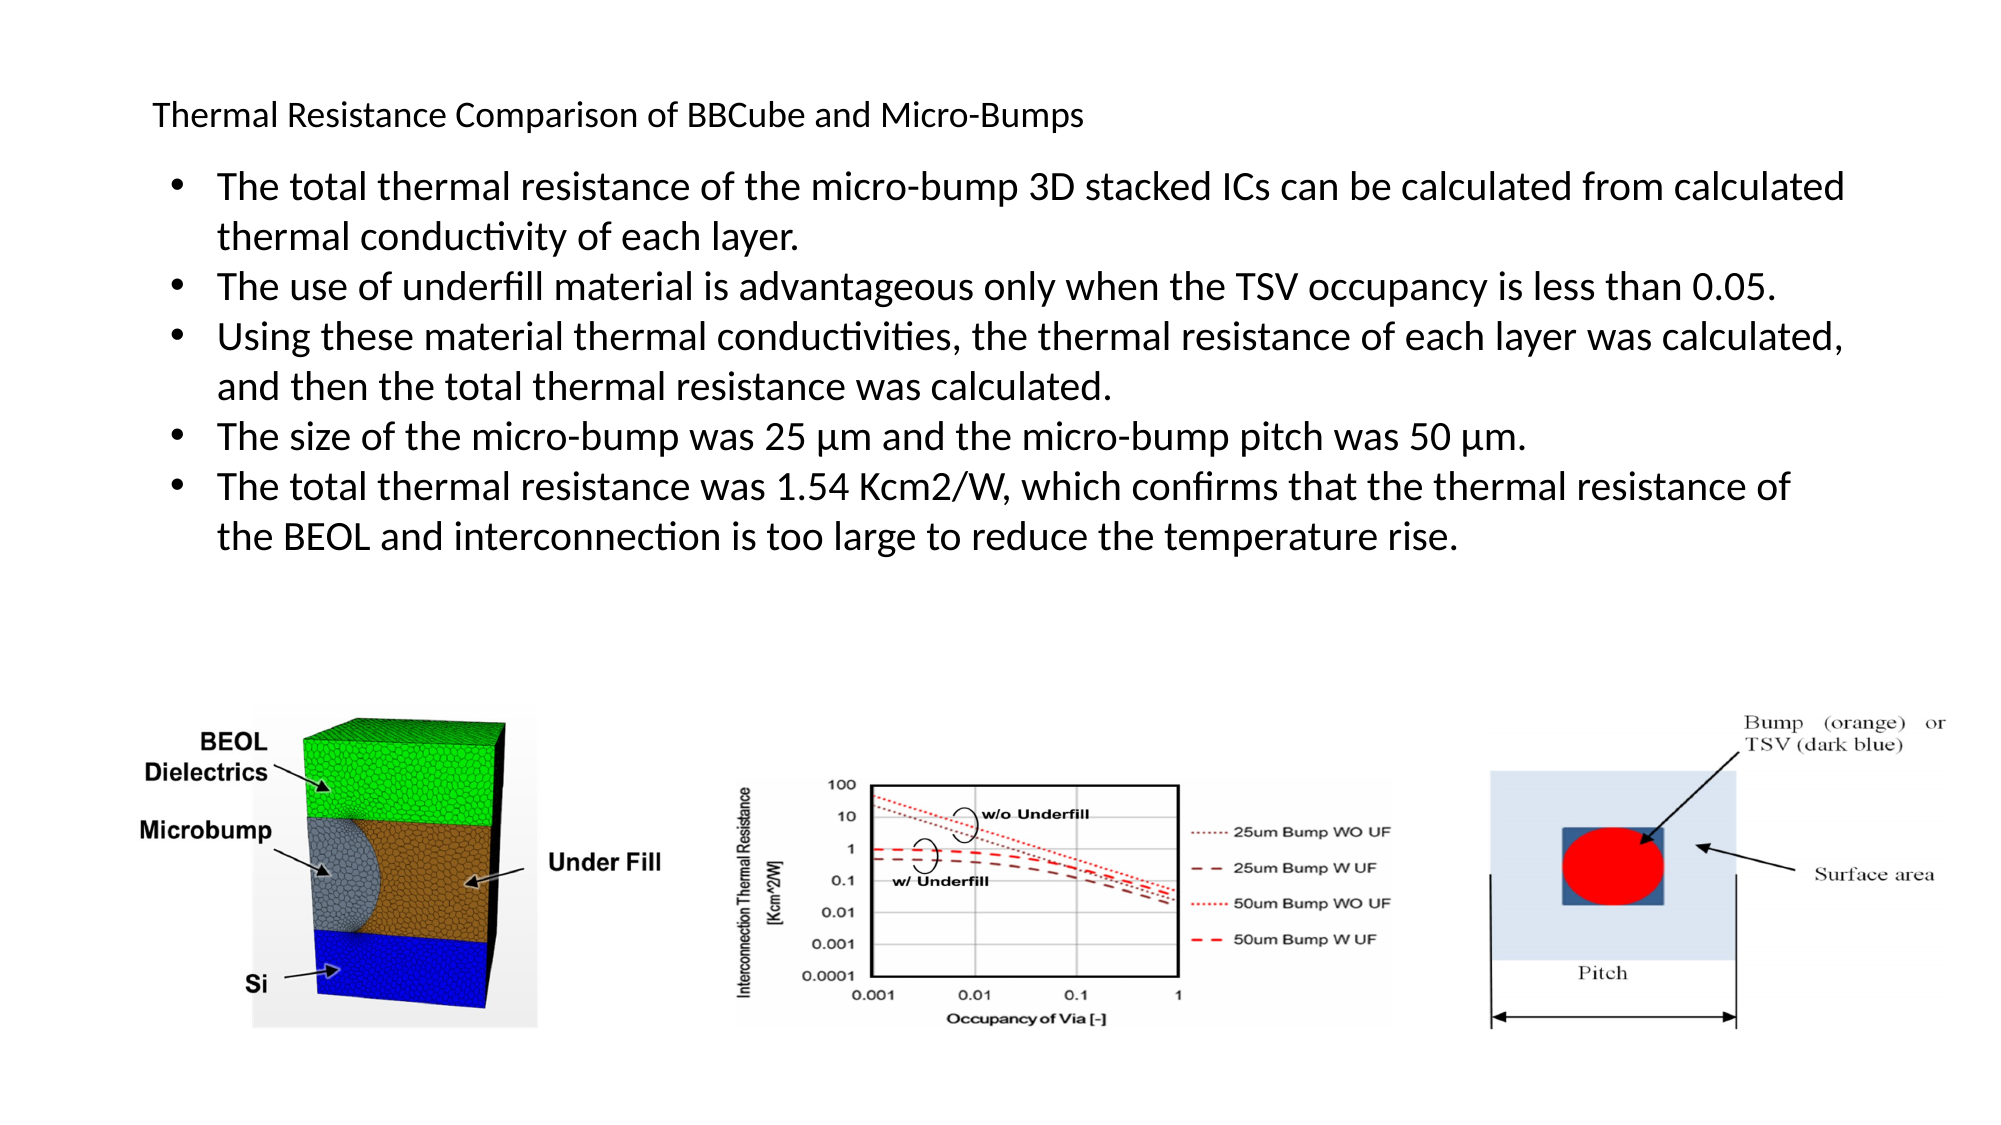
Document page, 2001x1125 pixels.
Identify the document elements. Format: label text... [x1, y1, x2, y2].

picture [734, 777, 1392, 1030]
title Thermal Resistance Comparison of BBCube and Micro-Bumps [137, 59, 1863, 166]
text_box The total thermal resistance of the micro-bump 3D stacked ICs can be calculated from calculated thermal conductivity of each layer. The use of underfill material is advantageous only when the TSV occupancy is less than 0.05. Using these material thermal conductivities, the thermal resistance of each layer was calculated, and then the total thermal resistance was calculated. The size of the micro-bump was 25 µm and the micro-bump pitch was 50 µm. The total thermal resistance was 1.54 Kcm2/W, which confirms that the thermal resistance of the BEOL and interconnection is too large to reduce the temperature rise. [155, 151, 1863, 567]
picture [137, 702, 663, 1030]
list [1487, 715, 1947, 1030]
